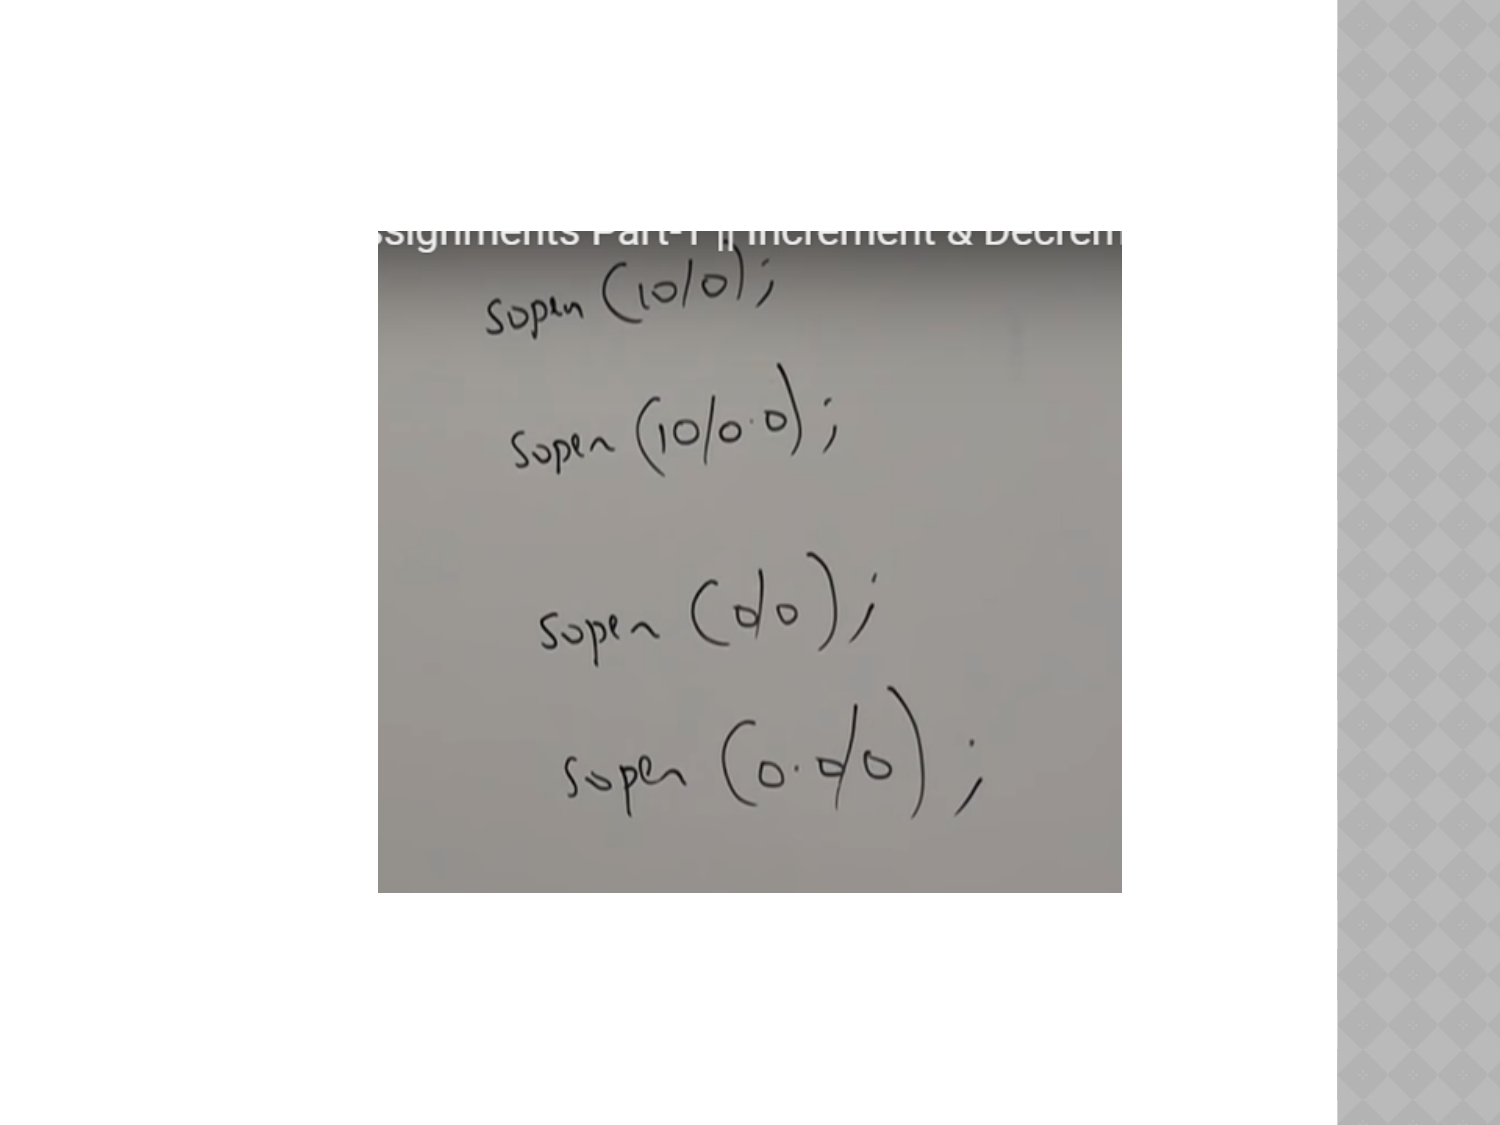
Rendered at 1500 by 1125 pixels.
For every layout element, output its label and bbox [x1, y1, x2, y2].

picture [377, 231, 1123, 894]
